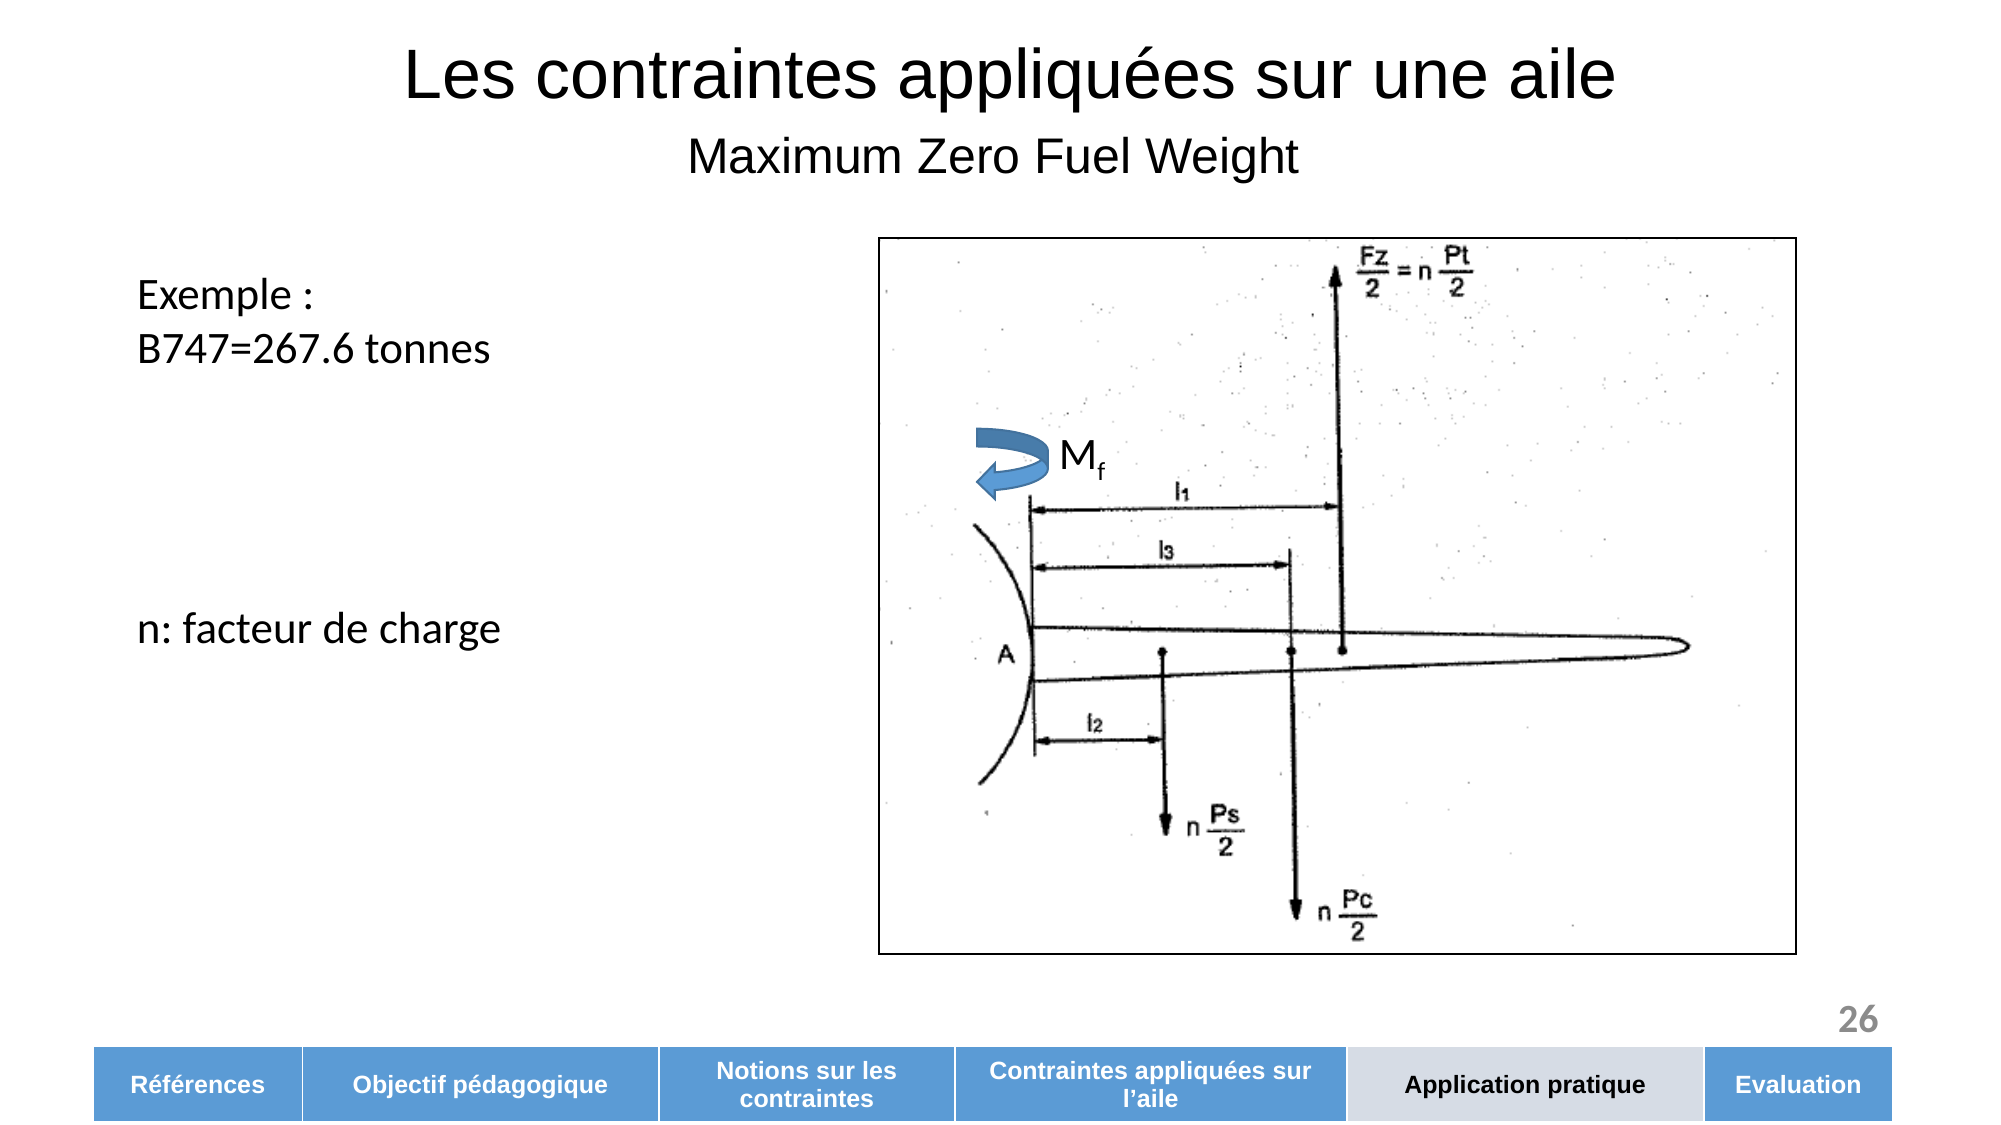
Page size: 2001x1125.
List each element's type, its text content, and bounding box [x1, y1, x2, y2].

title Maximum Zero Fuel Weight [646, 120, 1341, 208]
table_header Références [94, 1047, 302, 1121]
table_header Contraintes appliquées sur l’aile [956, 1047, 1346, 1121]
table_header Notions sur les contraintes [660, 1047, 954, 1121]
table_header Application pratique [1348, 1047, 1703, 1121]
table_header Evaluation [1705, 1047, 1892, 1121]
slide_number 26 [1488, 986, 1894, 1046]
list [879, 239, 1796, 954]
text_box Exemple : B747=267.6 tonnes [122, 257, 752, 381]
table_header Objectif pédagogique [303, 1047, 658, 1121]
text_box Les contraintes appliquées sur une aile [299, 20, 1724, 120]
